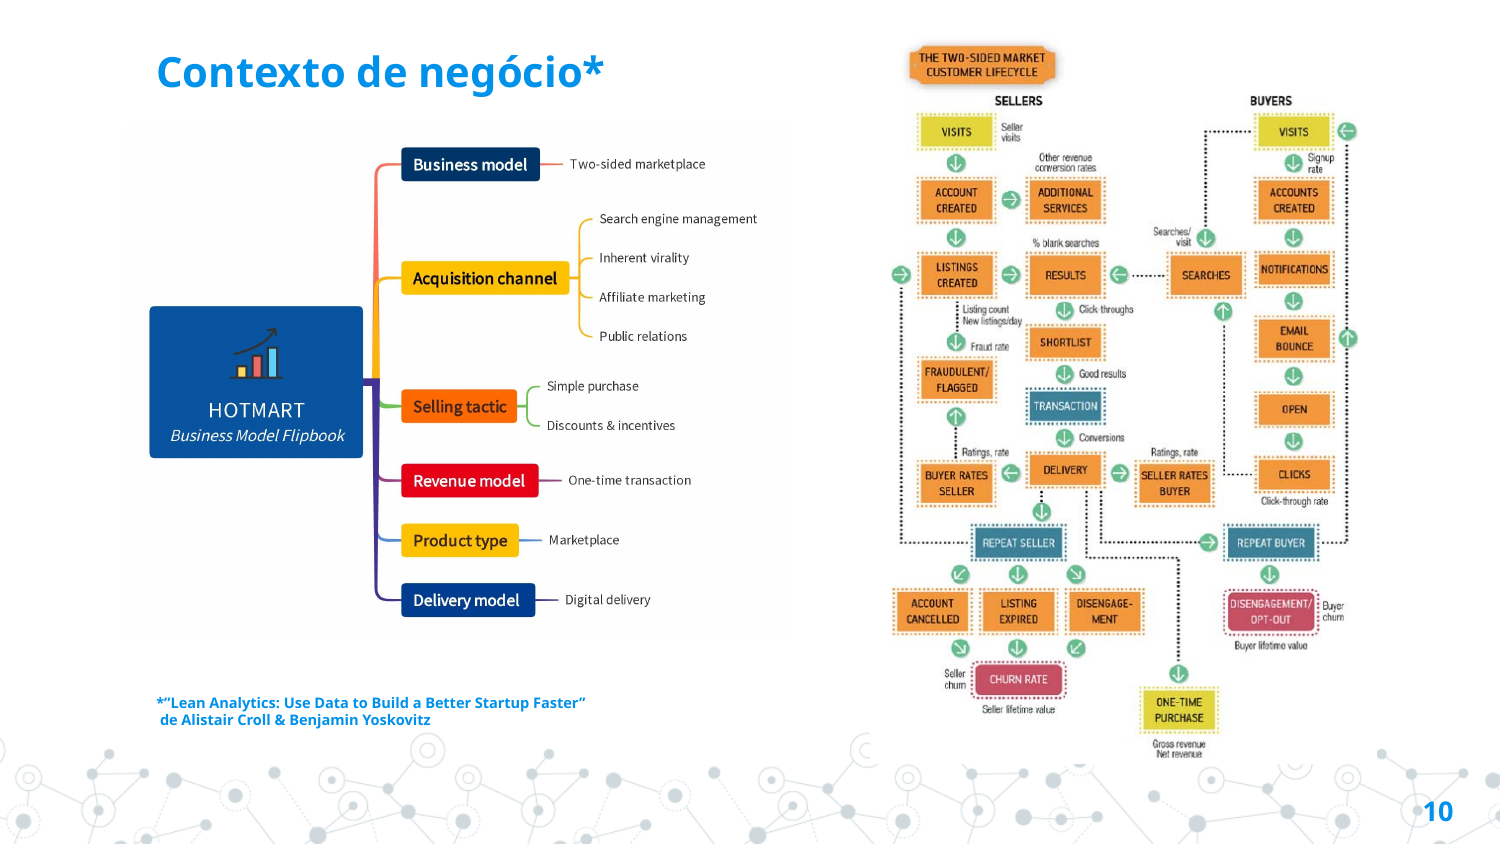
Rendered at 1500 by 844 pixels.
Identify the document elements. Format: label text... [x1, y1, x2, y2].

slide_number ‹#› [1378, 779, 1469, 844]
title Contexto de negócio* [141, 13, 1384, 129]
picture [0, 0, 1500, 844]
title *”Lean Analytics: Use Data to Build a Better Startup Faster” de Alistair Croll & Benjamin Yoskovitz [141, 650, 684, 744]
